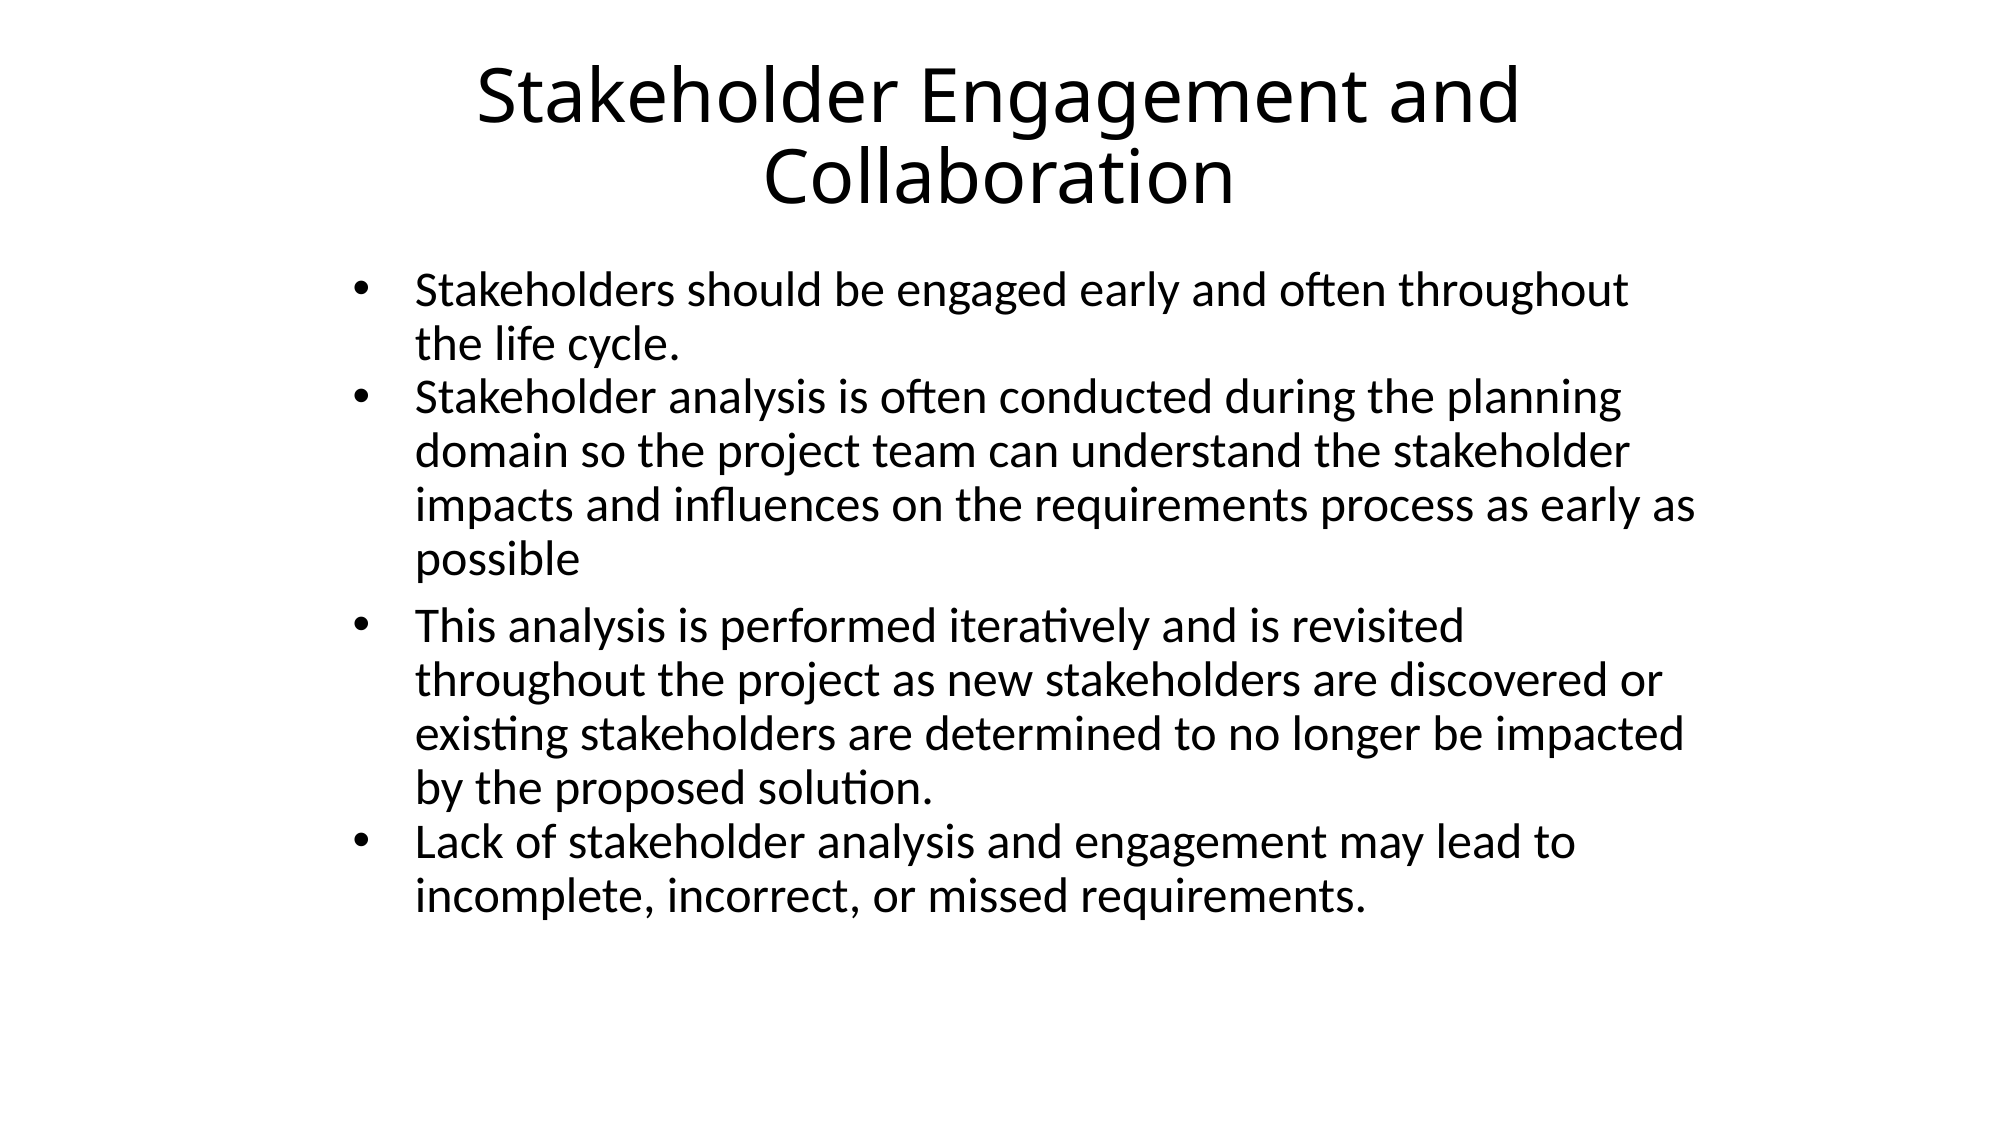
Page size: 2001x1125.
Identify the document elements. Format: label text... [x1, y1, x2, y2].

list Stakeholders should be engaged early and often throughout the life cycle. Stakeholder analysis is often conducted during the planning domain so the project team can understand the stakeholder impacts and influences on the requirements process as early as possible This analysis is performed iteratively and is revisited throughout the project as new stakeholders are discovered or existing stakeholders are determined to no longer be impacted by the proposed solution. Lack of stakeholder analysis and engagement may lead to incomplete, incorrect, or missed requirements. [324, 255, 1713, 998]
title Stakeholder Engagement and Collaboration [324, 45, 1675, 233]
